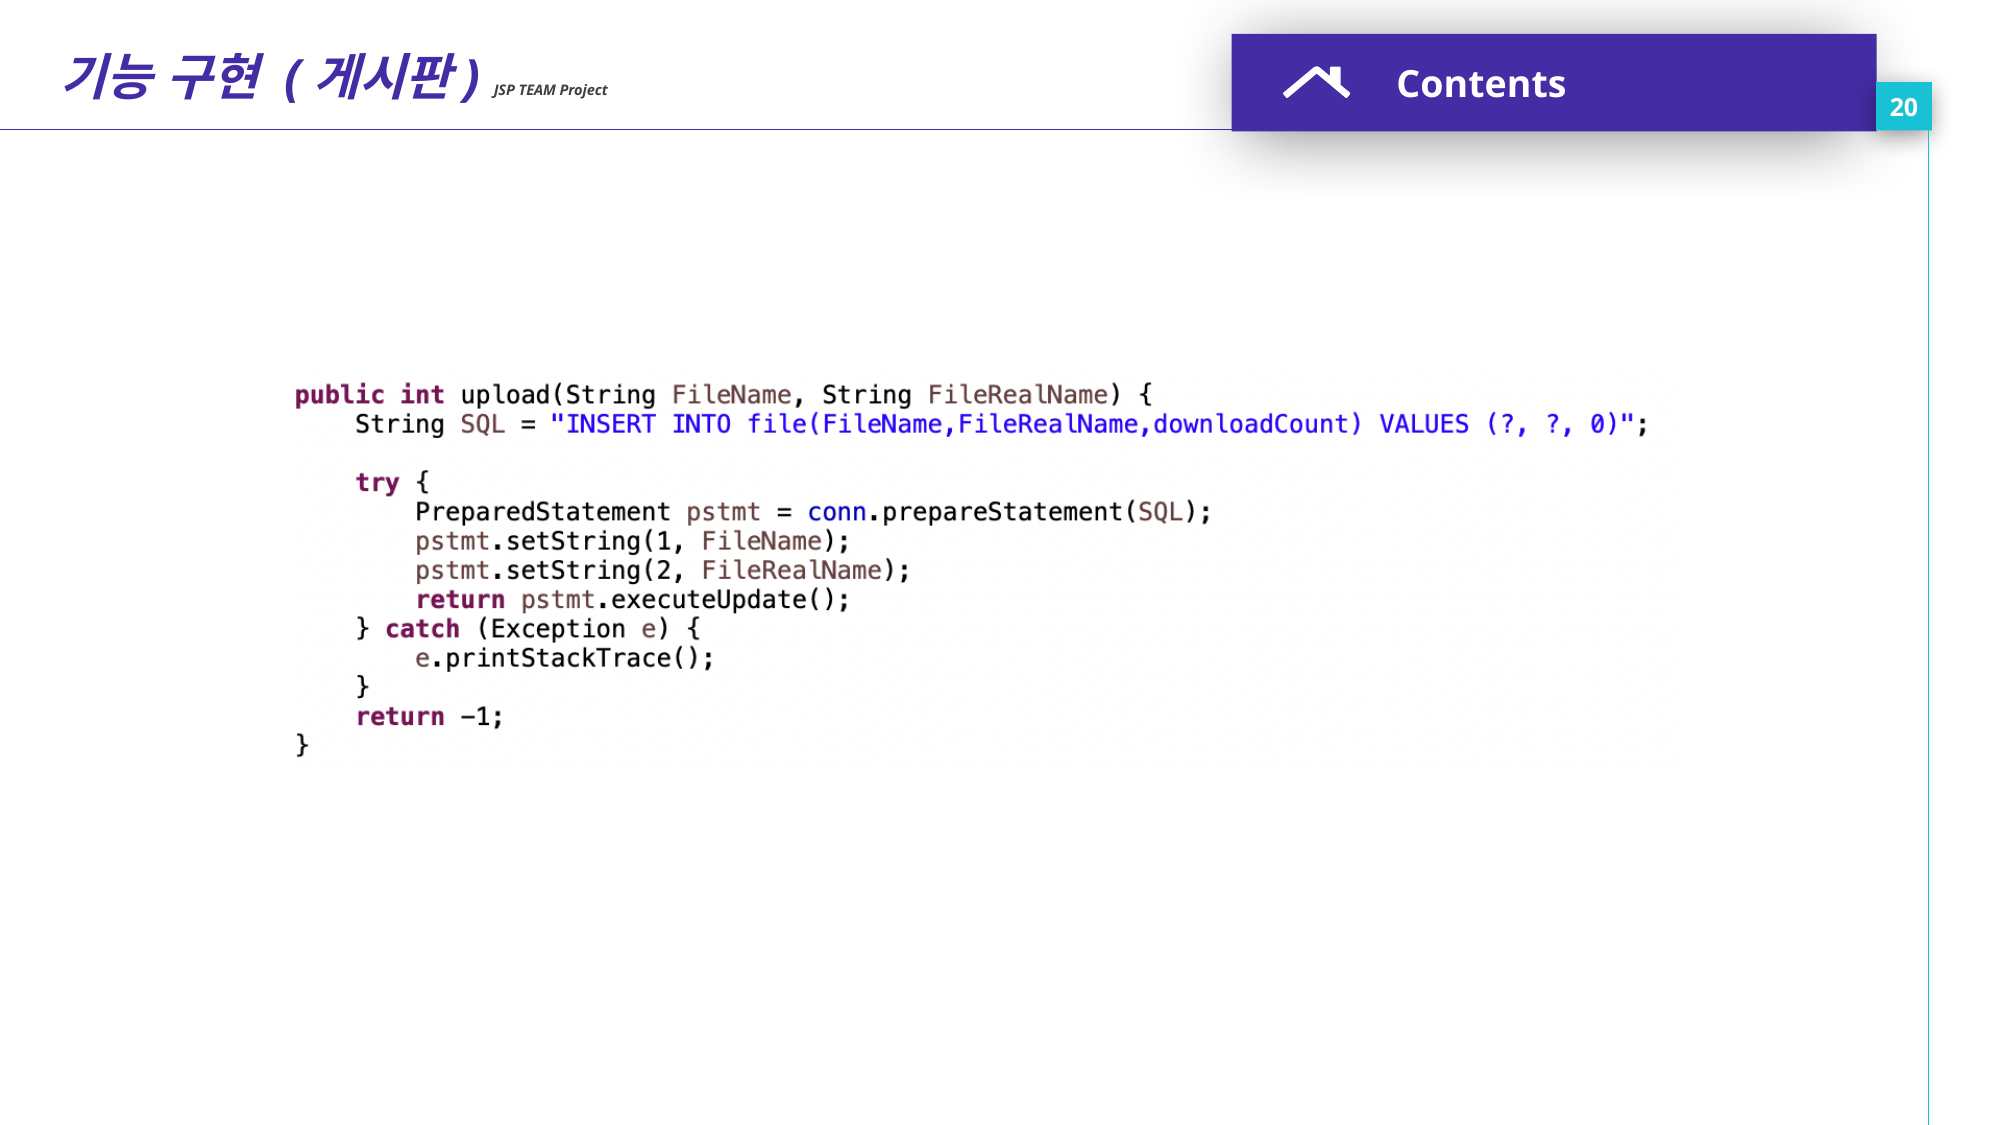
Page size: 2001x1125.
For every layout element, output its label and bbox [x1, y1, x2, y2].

picture [291, 370, 1683, 769]
text_box [0, 33, 1932, 1125]
